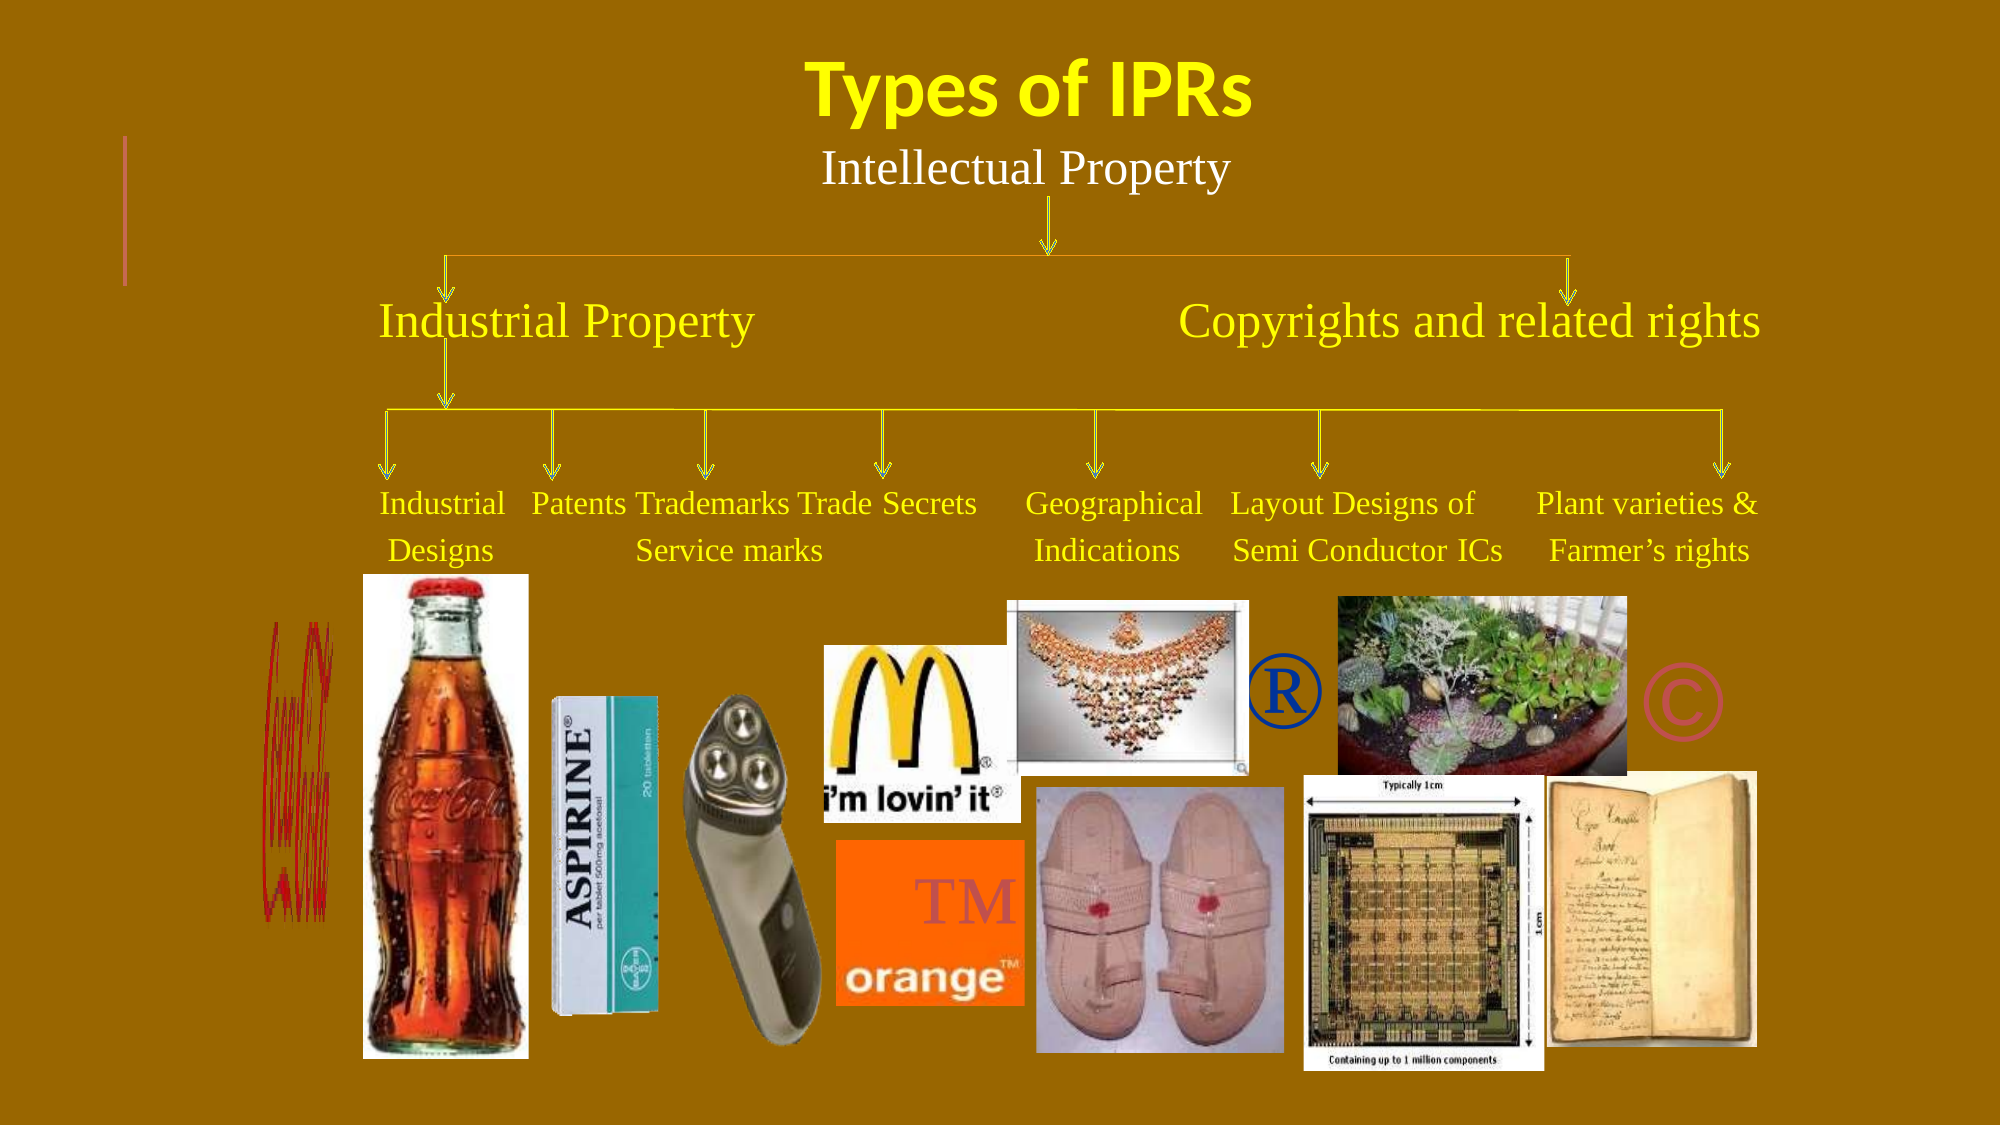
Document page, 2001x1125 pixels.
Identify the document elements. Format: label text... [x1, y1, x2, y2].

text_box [378, 338, 1731, 481]
table_cell Indications [1012, 528, 1218, 571]
table_header Patents Trademarks Trade Secrets [519, 489, 1012, 528]
table_cell Service marks [519, 528, 1012, 569]
text_box [1030, 600, 1250, 776]
text_box Industrial Property [376, 285, 757, 335]
table_header Geographical [1012, 489, 1218, 528]
text_box Types of IPRs Intellectual Property [802, 30, 1390, 191]
table_cell Semi Conductor ICs [1218, 528, 1520, 571]
text_box [1635, 771, 1757, 1048]
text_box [262, 574, 1025, 1060]
table_cell Designs [373, 528, 519, 569]
text_box © [1639, 626, 1728, 764]
table_header Plant varieties & [1520, 486, 1765, 528]
table_header Layout Designs of [1218, 489, 1520, 528]
table_header Industrial [373, 486, 519, 528]
text_box [1036, 787, 1285, 1054]
text_box Copyrights and related rights [1176, 285, 1762, 348]
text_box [437, 196, 1577, 306]
table_cell Farmer’s rights [1520, 528, 1765, 571]
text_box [1303, 596, 1628, 1071]
text_box ® [1250, 613, 1296, 751]
